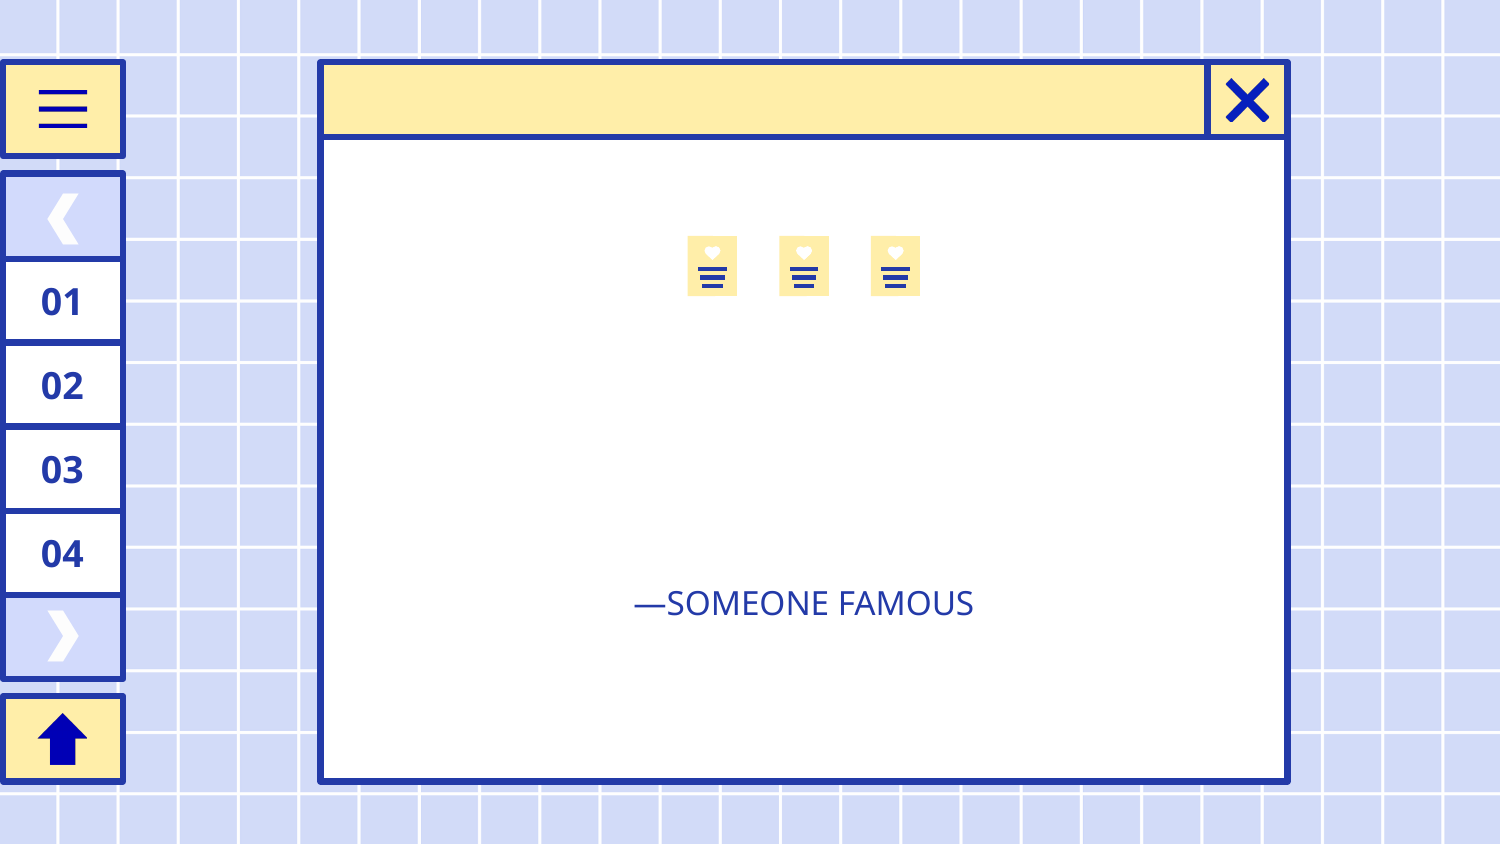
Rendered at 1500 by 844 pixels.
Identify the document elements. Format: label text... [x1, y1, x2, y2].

text_box 04 [20, 533, 104, 572]
picture [38, 193, 88, 245]
text_box 02 [20, 365, 104, 403]
text_box 01 [20, 281, 104, 319]
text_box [687, 235, 921, 297]
picture [37, 713, 88, 765]
title —SOMEONE FAMOUS [405, 555, 1203, 650]
picture [38, 610, 88, 662]
text_box 03 [20, 449, 104, 487]
picture [0, 0, 1500, 844]
picture [38, 90, 88, 129]
